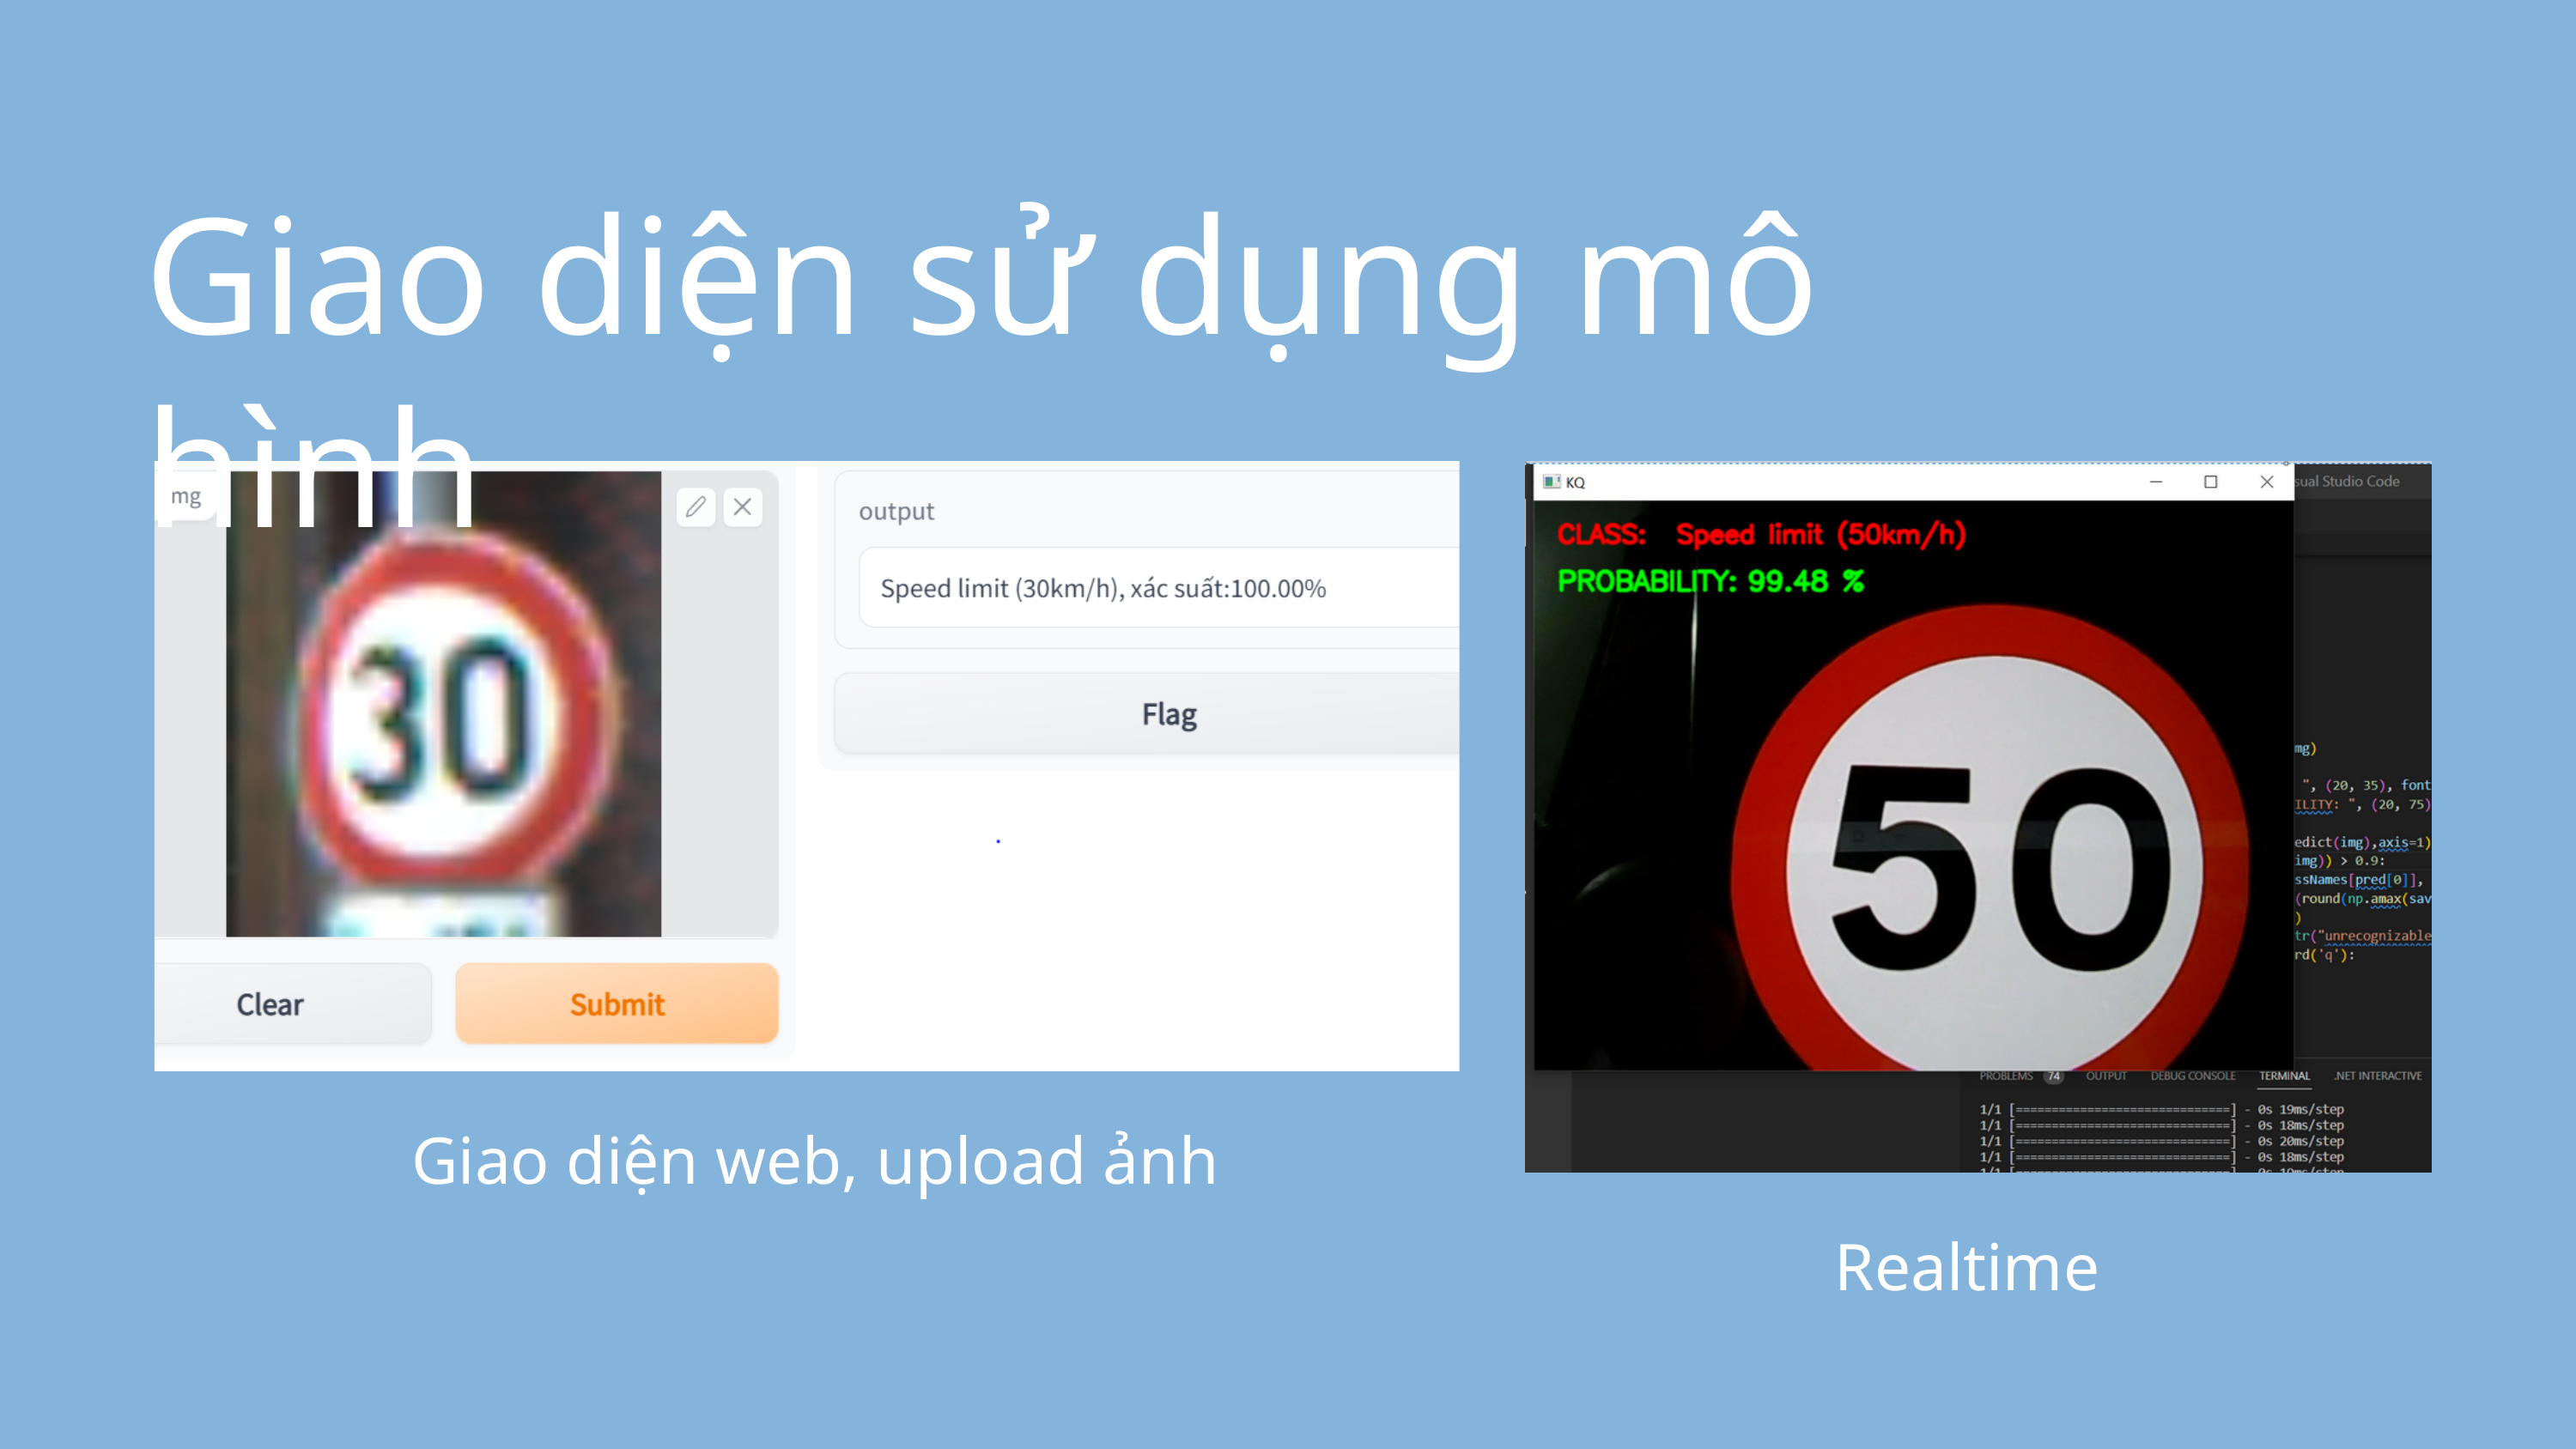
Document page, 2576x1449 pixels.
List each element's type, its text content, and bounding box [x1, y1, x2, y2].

picture [1524, 461, 2432, 1173]
text_box Realtime [1834, 1226, 2122, 1304]
picture [154, 461, 1460, 1072]
text_box Giao diện sử dụng mô hình [144, 173, 2162, 560]
text_box Giao diện web, upload ảnh [411, 1119, 1228, 1197]
